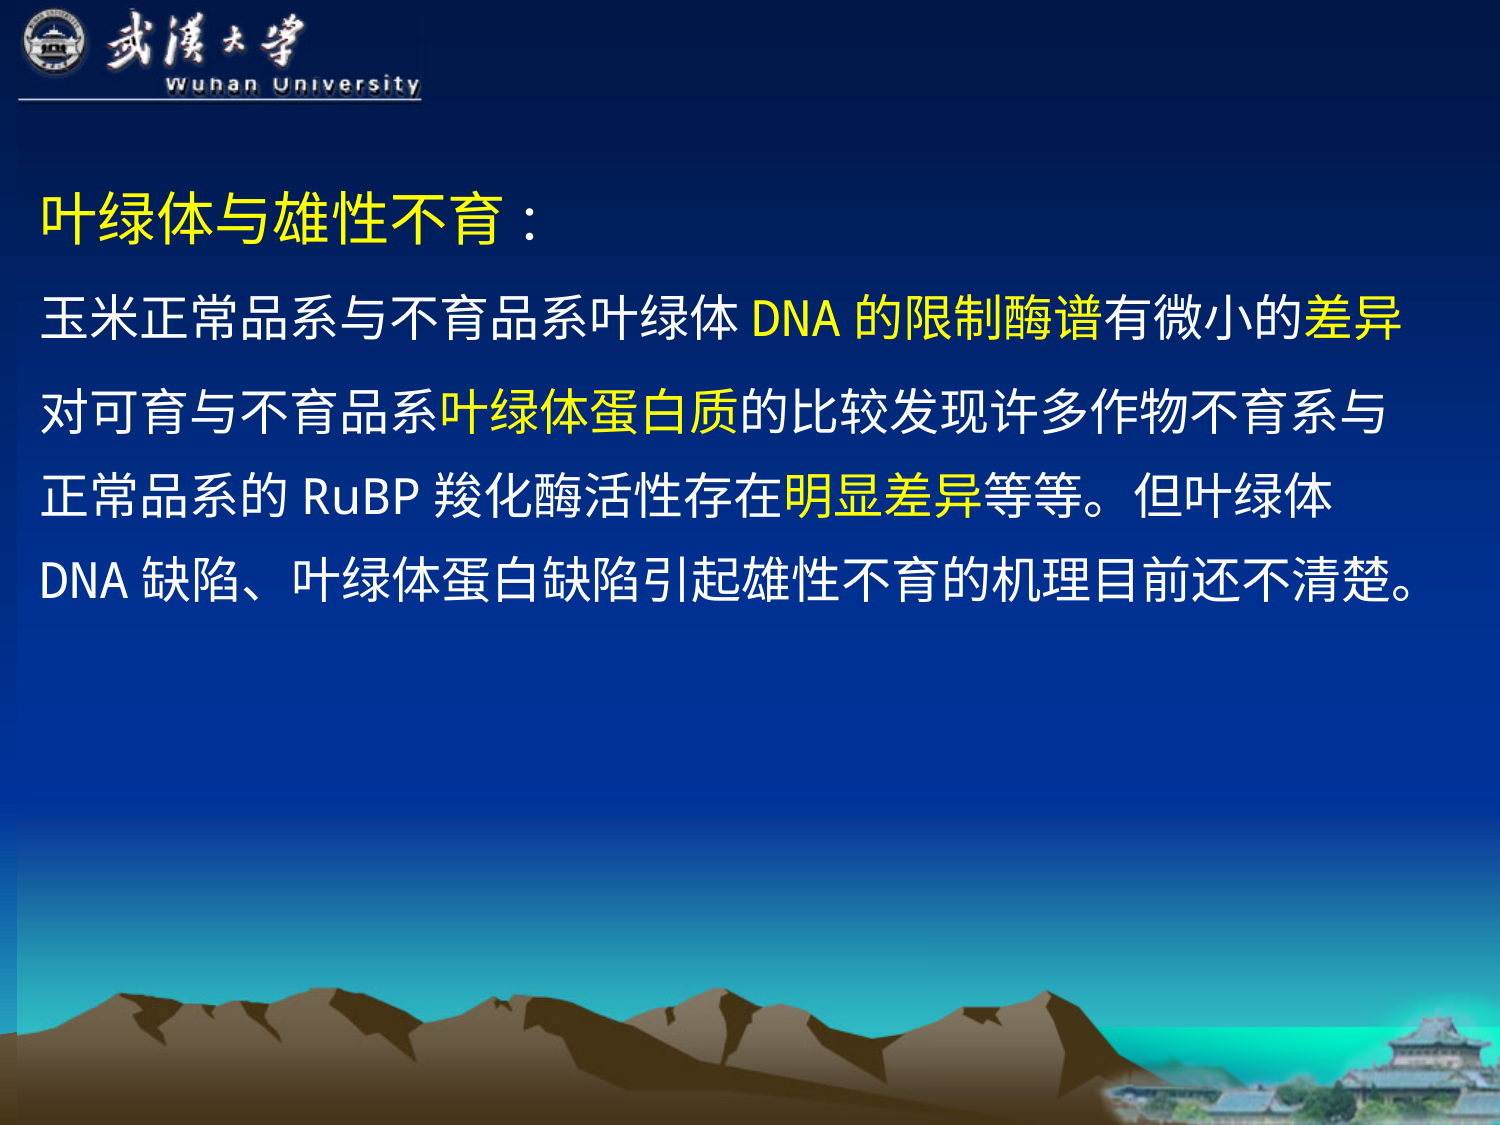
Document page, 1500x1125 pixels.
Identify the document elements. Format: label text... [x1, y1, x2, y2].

picture [17, 4, 1500, 1125]
text_box 叶绿体与雄性不育 ： 玉米正常品系与不育品系叶绿体DNA的限制酶谱有微小的差异 对可育与不育品系叶绿体蛋白质的比较发现许多作物不育系与正常品系的RuBP羧化酶活性存在明显差异等等。但叶绿体DNA缺陷、叶绿体蛋白缺陷引起雄性不育的机理目前还不清楚。 [25, 175, 1450, 919]
